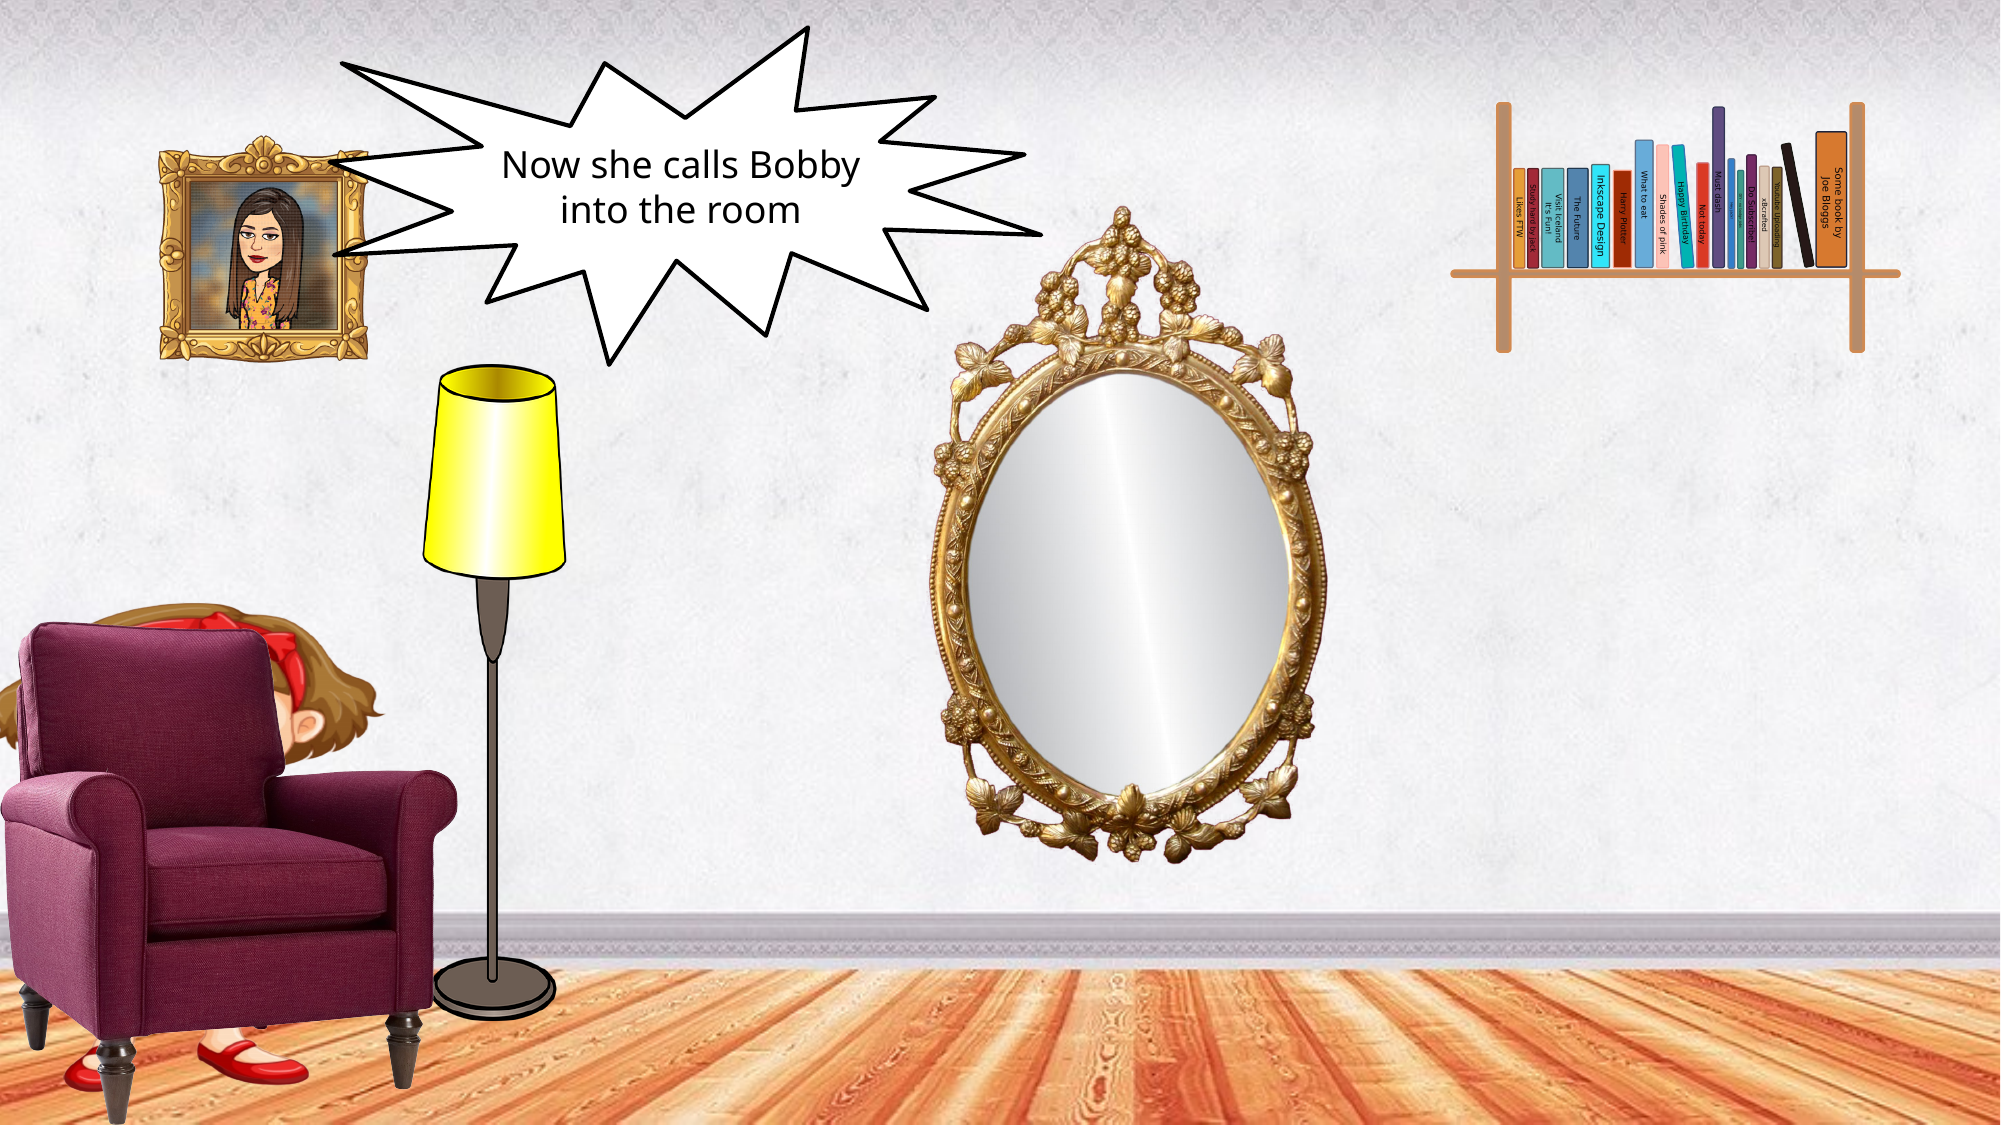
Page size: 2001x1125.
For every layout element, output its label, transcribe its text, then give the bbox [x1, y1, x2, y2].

text_box Now she calls Bobby into the room [339, 25, 1027, 366]
picture [0, 0, 2001, 1125]
